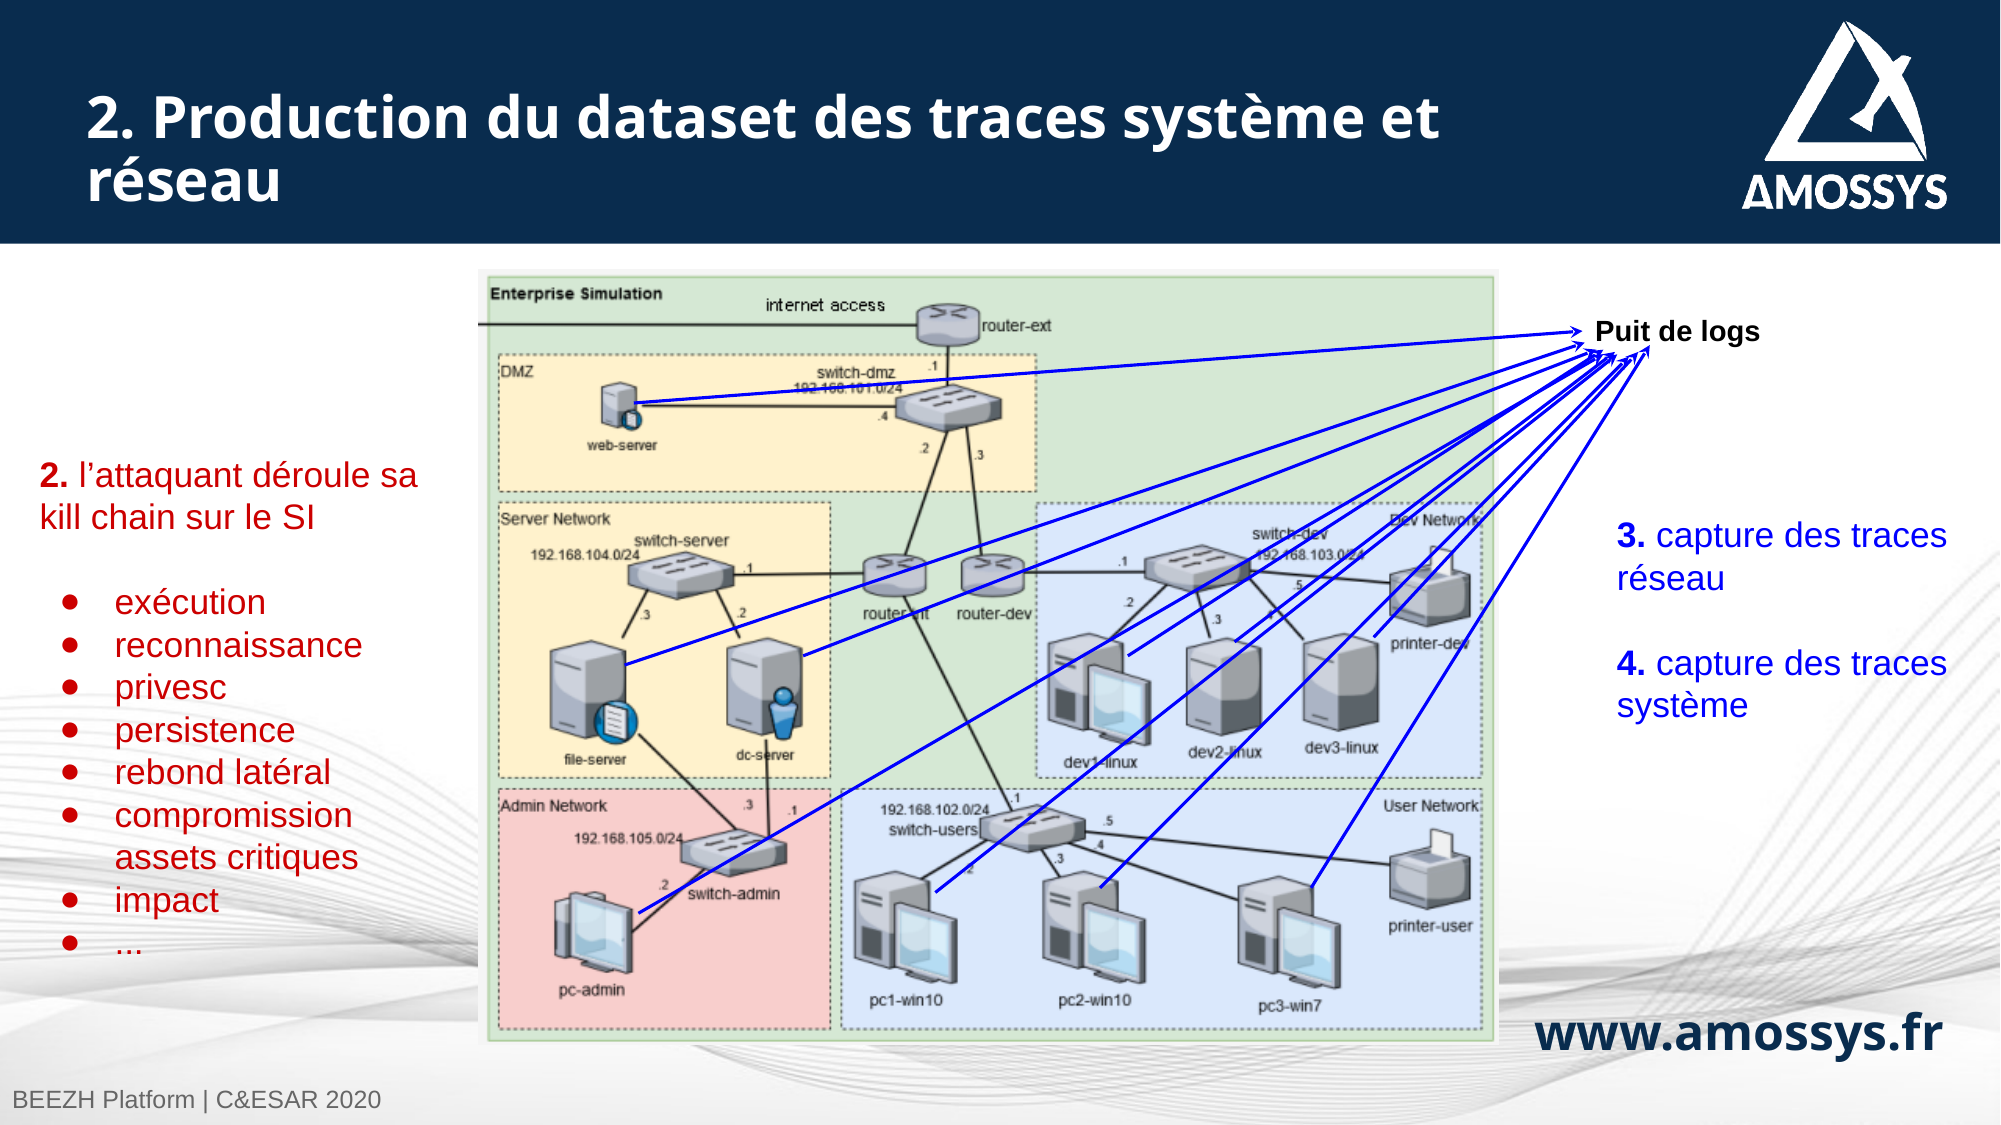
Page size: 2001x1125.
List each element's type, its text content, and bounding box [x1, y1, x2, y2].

text_box 2. l’attaquant déroule sa kill chain sur le SI exécution reconnaissance privesc persistence rebond latéral compromission assets critiques impact ... [24, 436, 473, 963]
title 2. Production du dataset des traces système et réseau [71, 81, 1528, 200]
text_box [1611, 354, 1618, 367]
text_box [1505, 352, 1638, 496]
text_box [1505, 348, 1597, 386]
text_box Puit de logs [1580, 297, 1789, 391]
text_box [1505, 340, 1585, 370]
text_box [1505, 351, 1615, 436]
picture [1695, 0, 1993, 219]
text_box 3. capture des traces réseau 4. capture des traces système [1601, 497, 1984, 851]
text_box [1505, 357, 1629, 482]
text_box [1505, 345, 1650, 578]
picture [0, 269, 2000, 1125]
text_box [1505, 349, 1604, 414]
text_box [1505, 325, 1583, 339]
